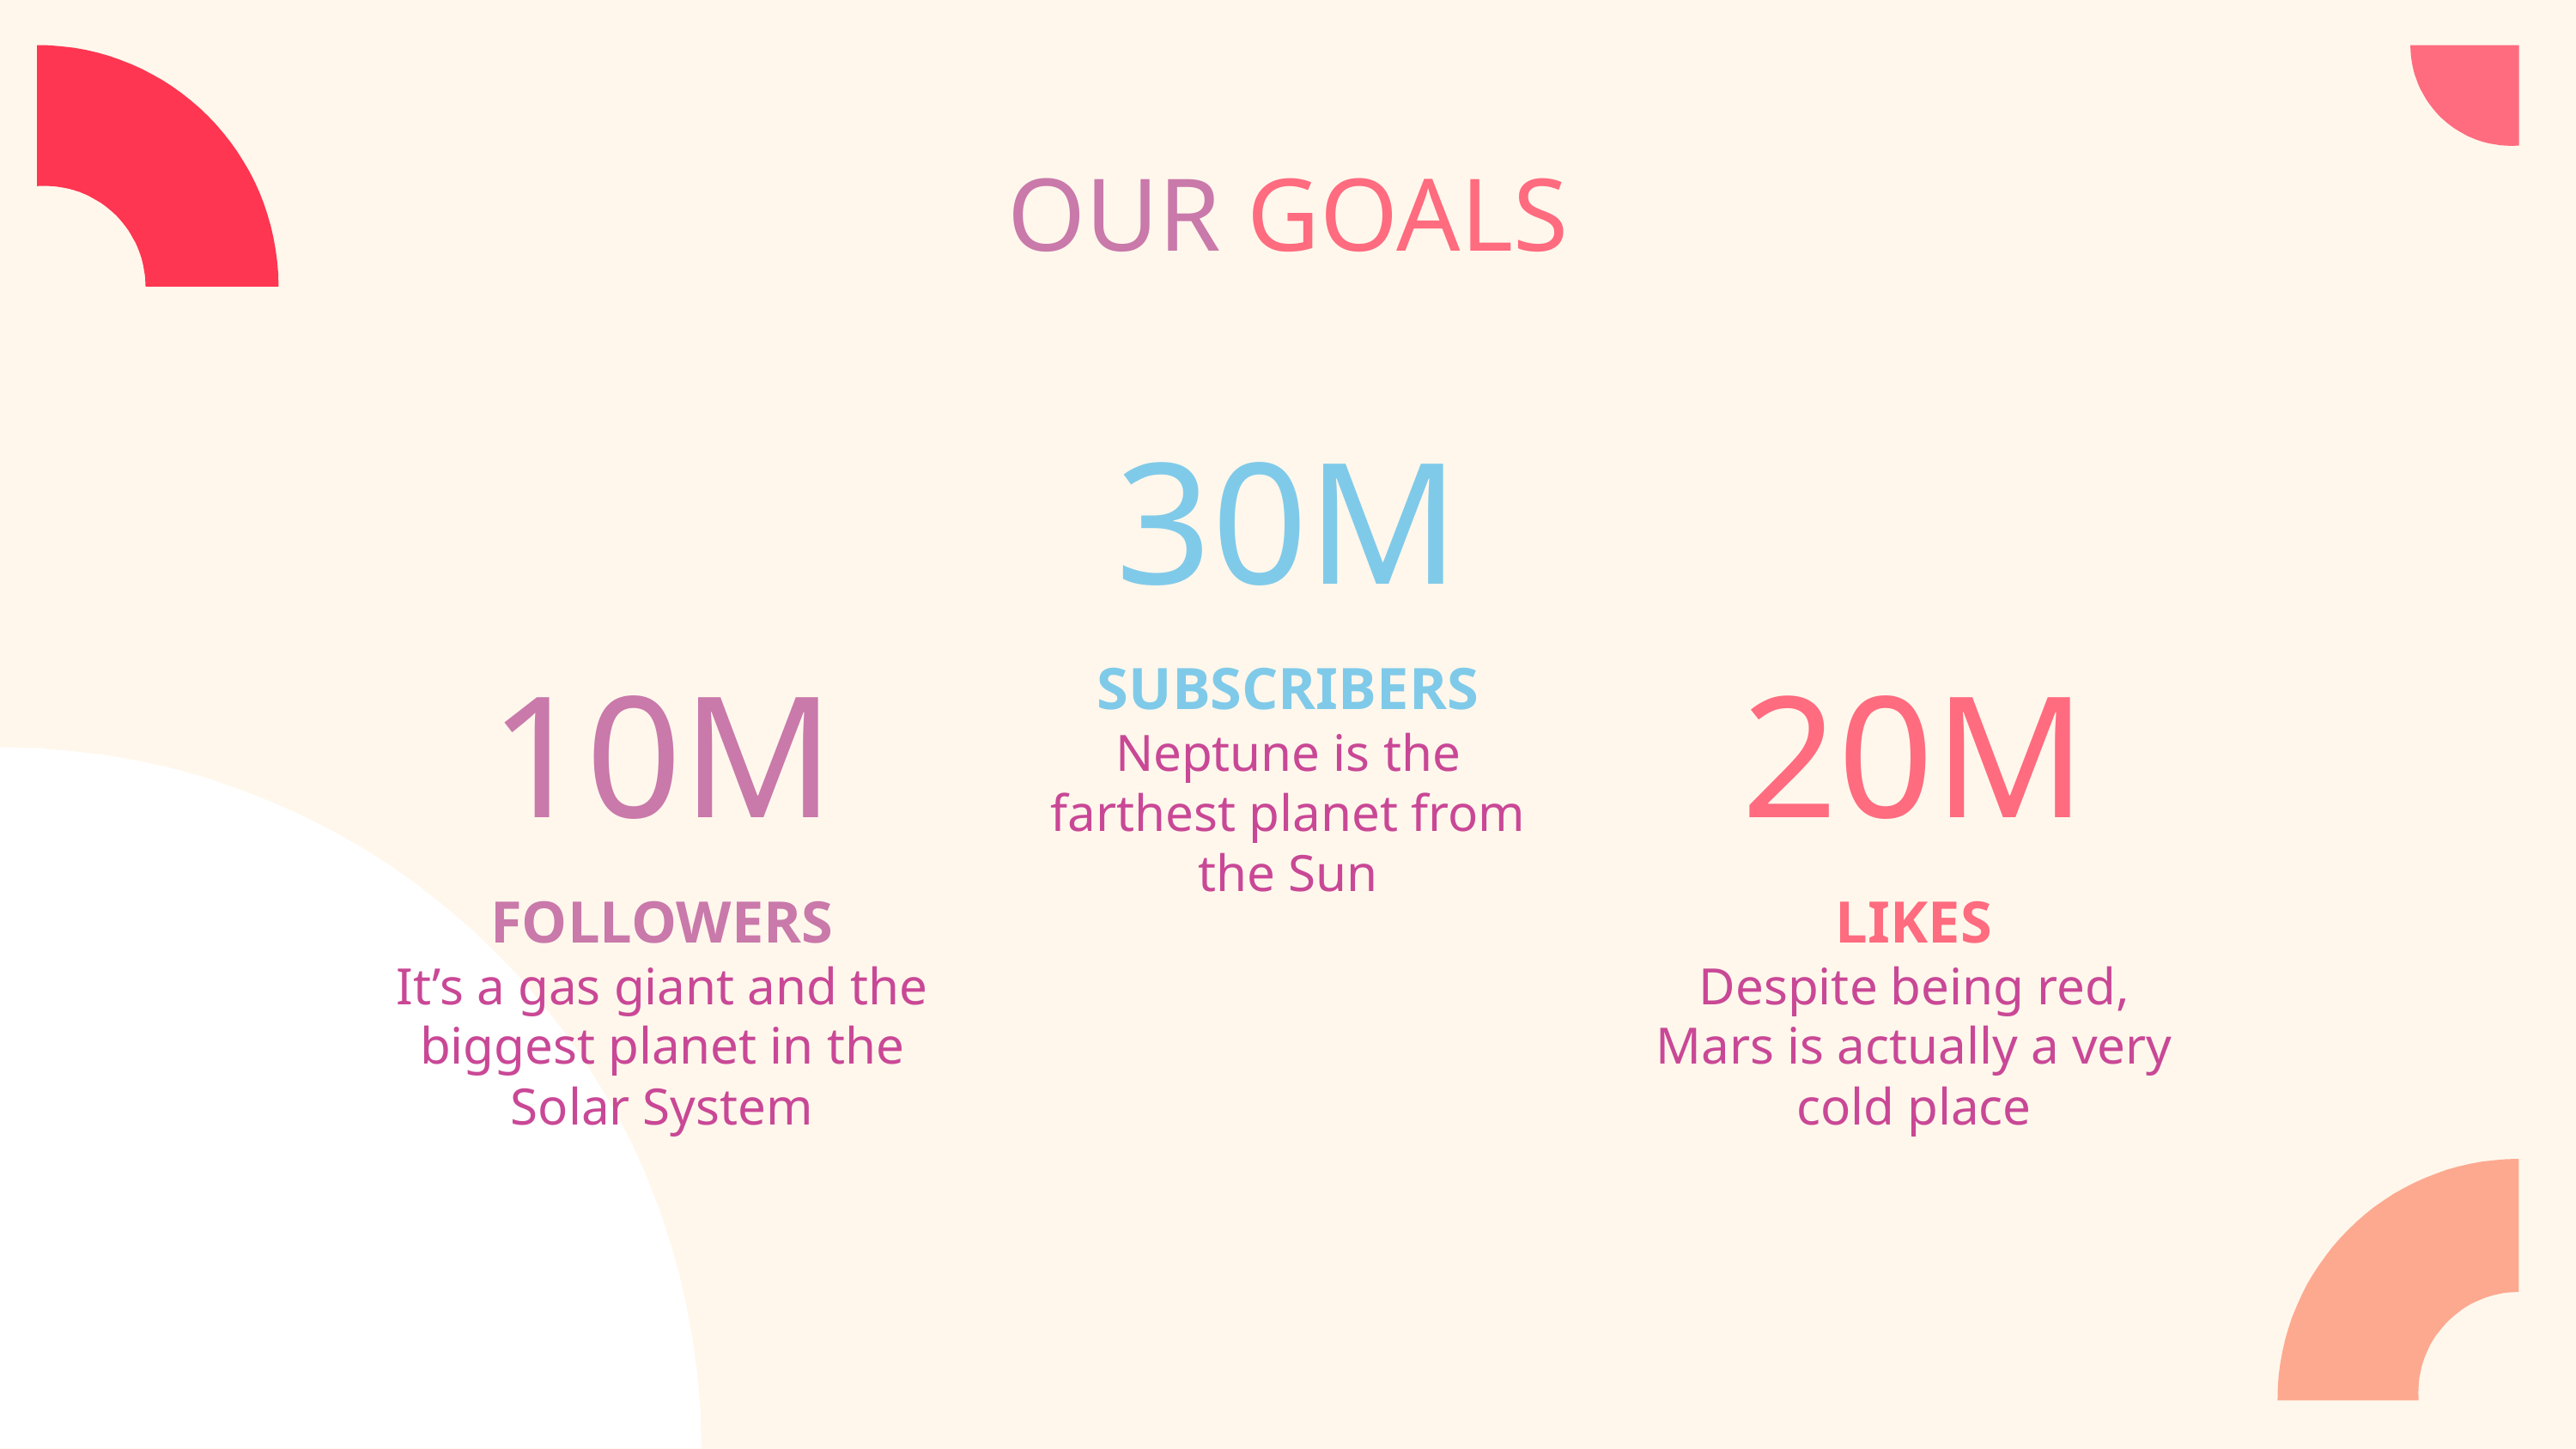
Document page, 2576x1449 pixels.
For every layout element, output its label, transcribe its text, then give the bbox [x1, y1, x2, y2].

text_box FOLLOWERS [402, 878, 922, 962]
text_box LIKES [1654, 878, 2174, 962]
text_box SUBSCRIBERS [1028, 645, 1548, 729]
title OUR GOALS [88, 124, 2488, 287]
title 30M [1055, 390, 1521, 652]
text_box Despite being red, Mars is actually a very cold place [1619, 977, 2209, 1112]
title 10M [429, 623, 895, 884]
text_box It’s a gas giant and the biggest planet in the Solar System [367, 977, 957, 1112]
text_box Neptune is the farthest planet from the Sun [993, 743, 1583, 878]
title 20M [1681, 623, 2147, 884]
